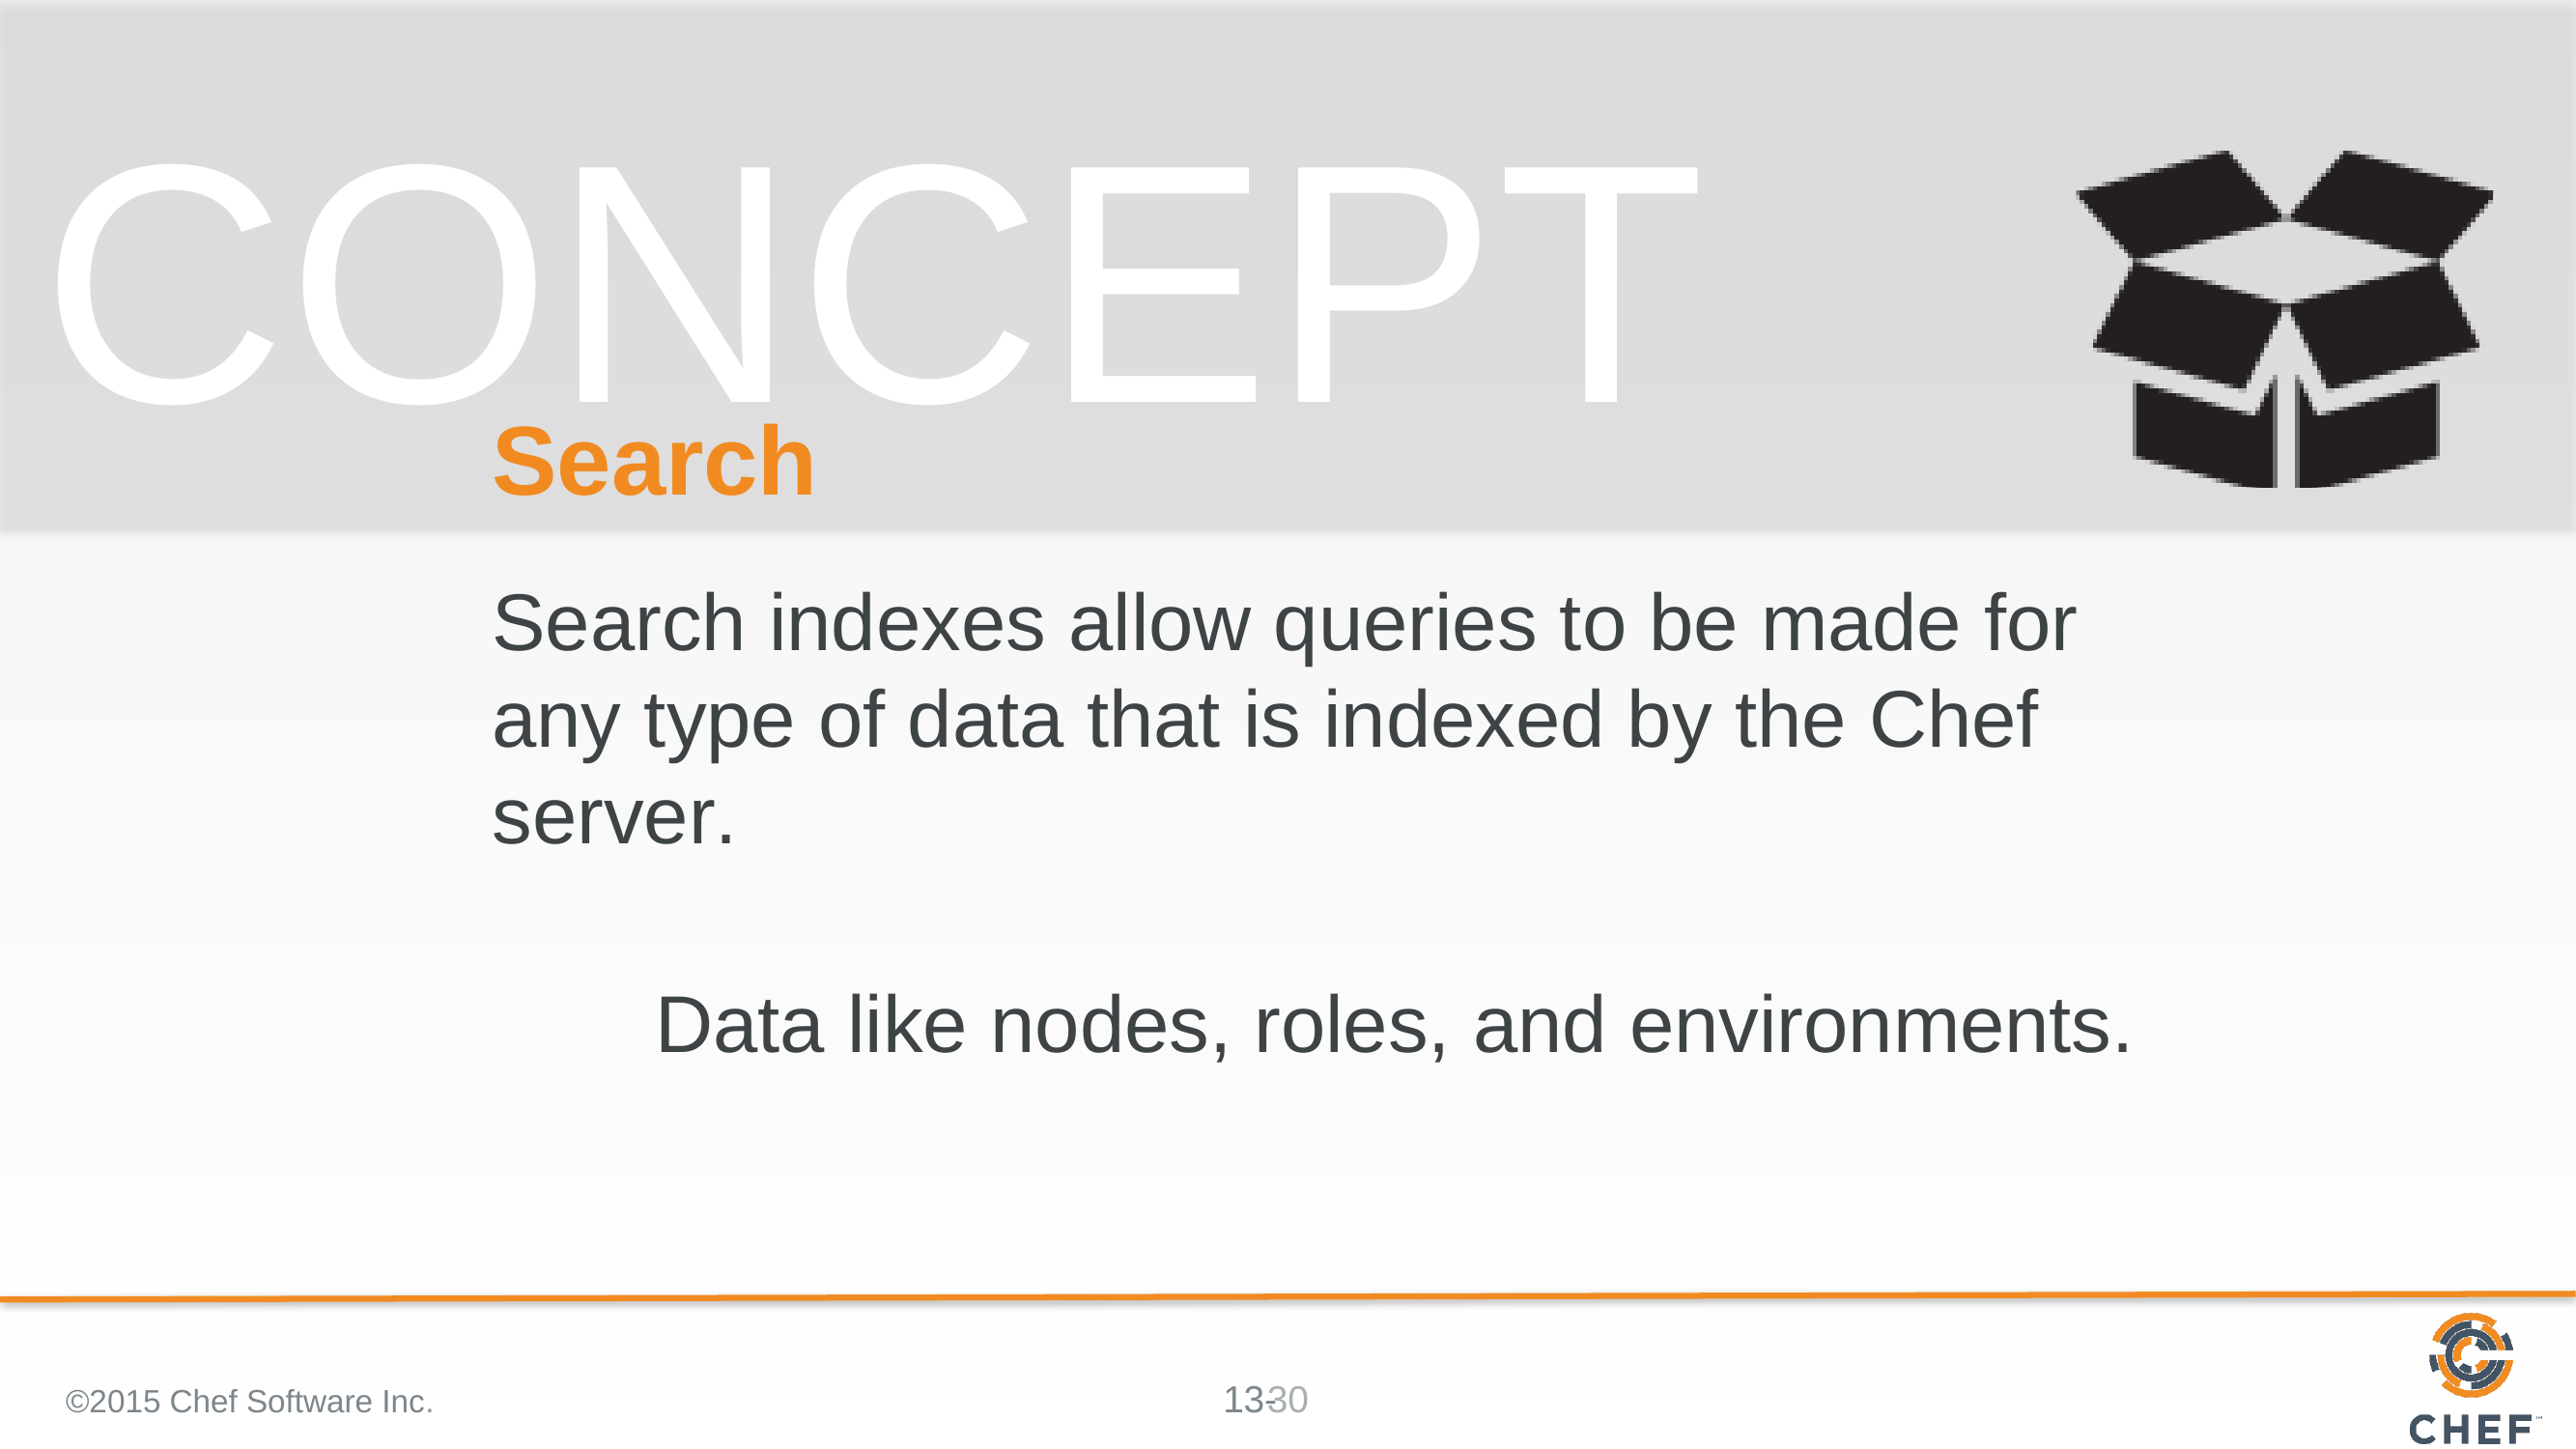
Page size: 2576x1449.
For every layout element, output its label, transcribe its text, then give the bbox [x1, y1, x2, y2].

subtitle Search indexes allow queries to be made for any type of data that is indexed by the Chef server. Data like nodes, roles, and environments. [477, 555, 2217, 1087]
title Search [477, 395, 2217, 531]
footer ©2015 Chef Software Inc. [51, 1359, 952, 1440]
slide_number 30 [998, 1359, 1578, 1437]
picture [2399, 1297, 2550, 1449]
